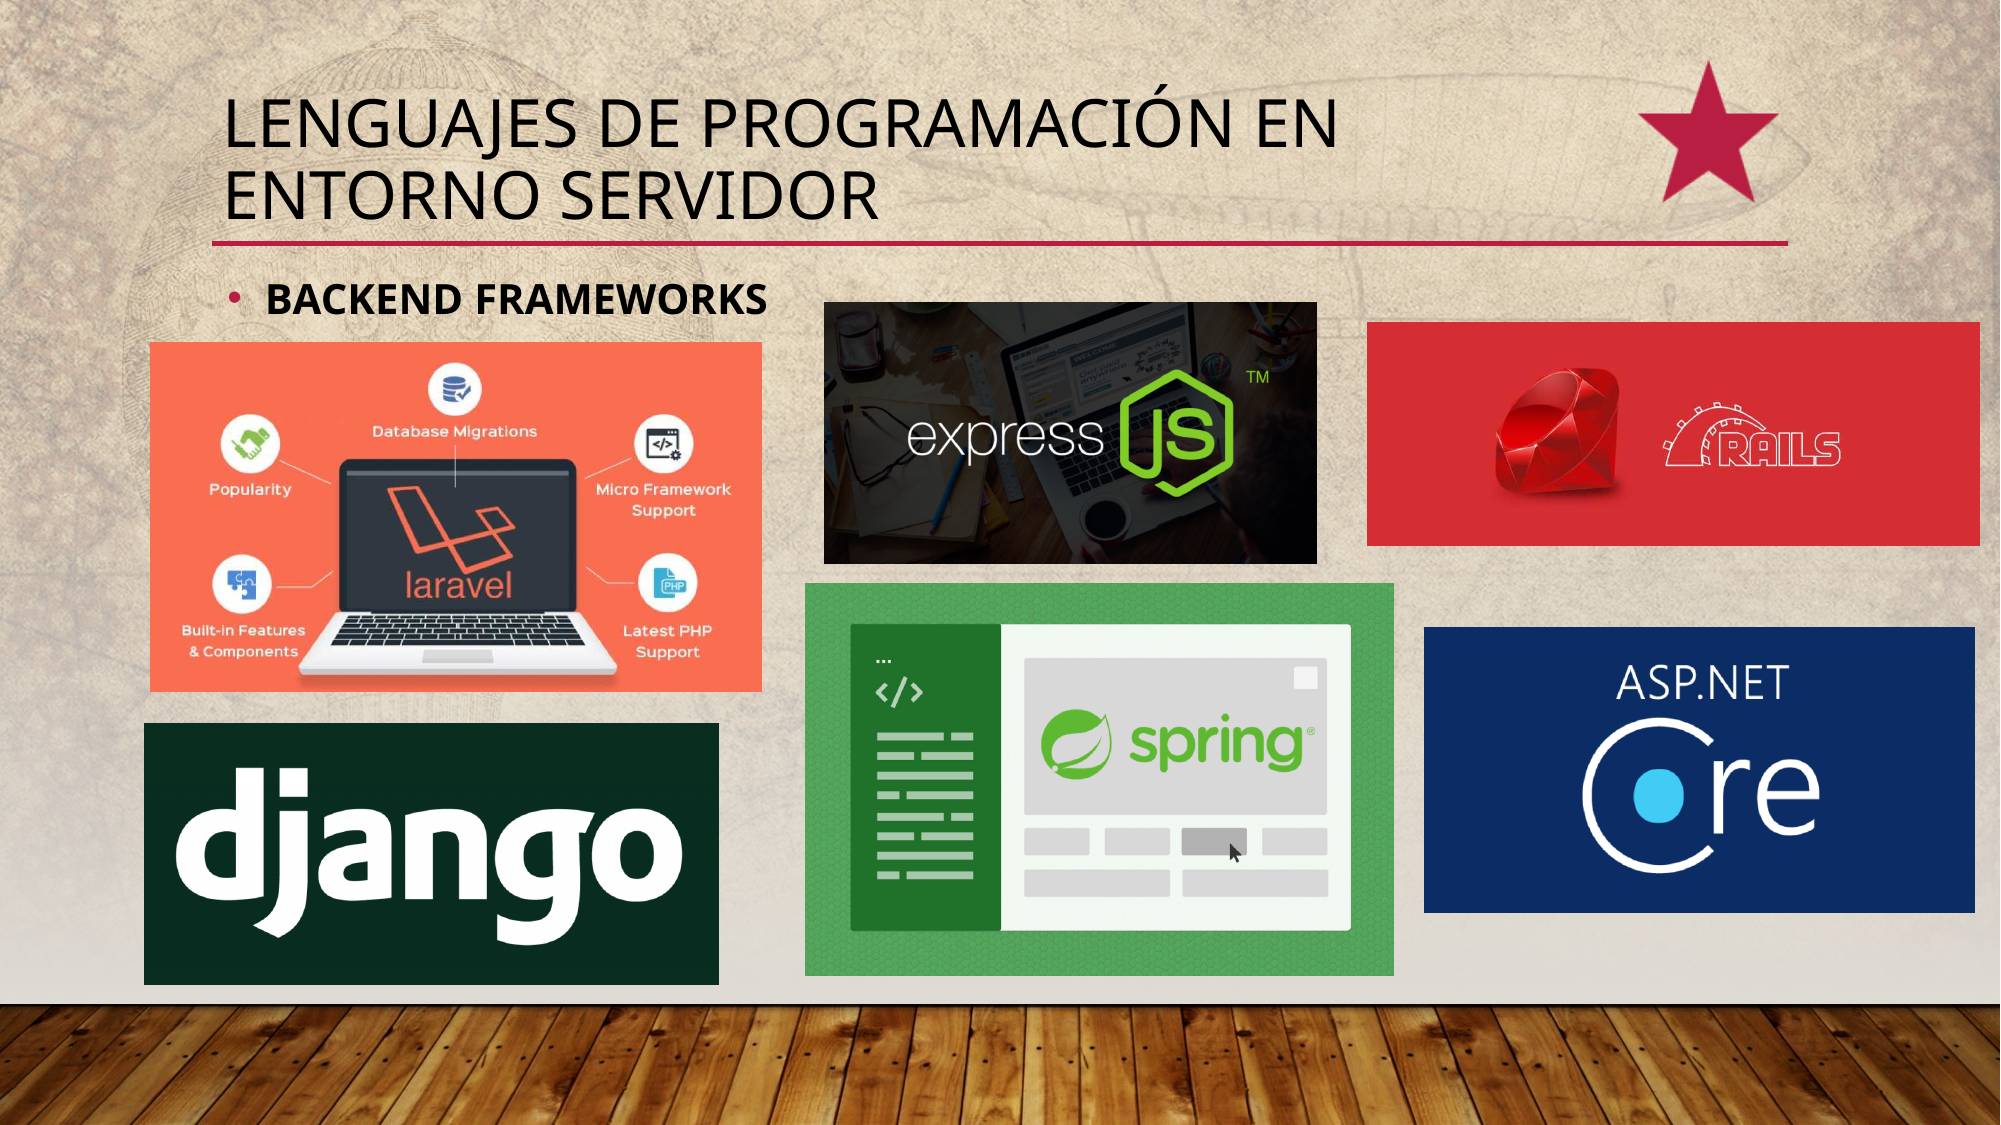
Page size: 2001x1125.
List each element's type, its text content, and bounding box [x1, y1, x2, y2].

picture [1366, 321, 1980, 547]
picture [1424, 626, 1976, 914]
list BACKEND FRAMEWORKS [212, 254, 880, 346]
picture [150, 342, 763, 693]
title Lenguajes de programación en entorno servidor [207, 82, 1535, 255]
picture [1623, 45, 1796, 218]
picture [804, 583, 1394, 977]
picture [0, 1004, 2000, 1125]
picture [824, 302, 1317, 564]
picture [144, 722, 720, 985]
